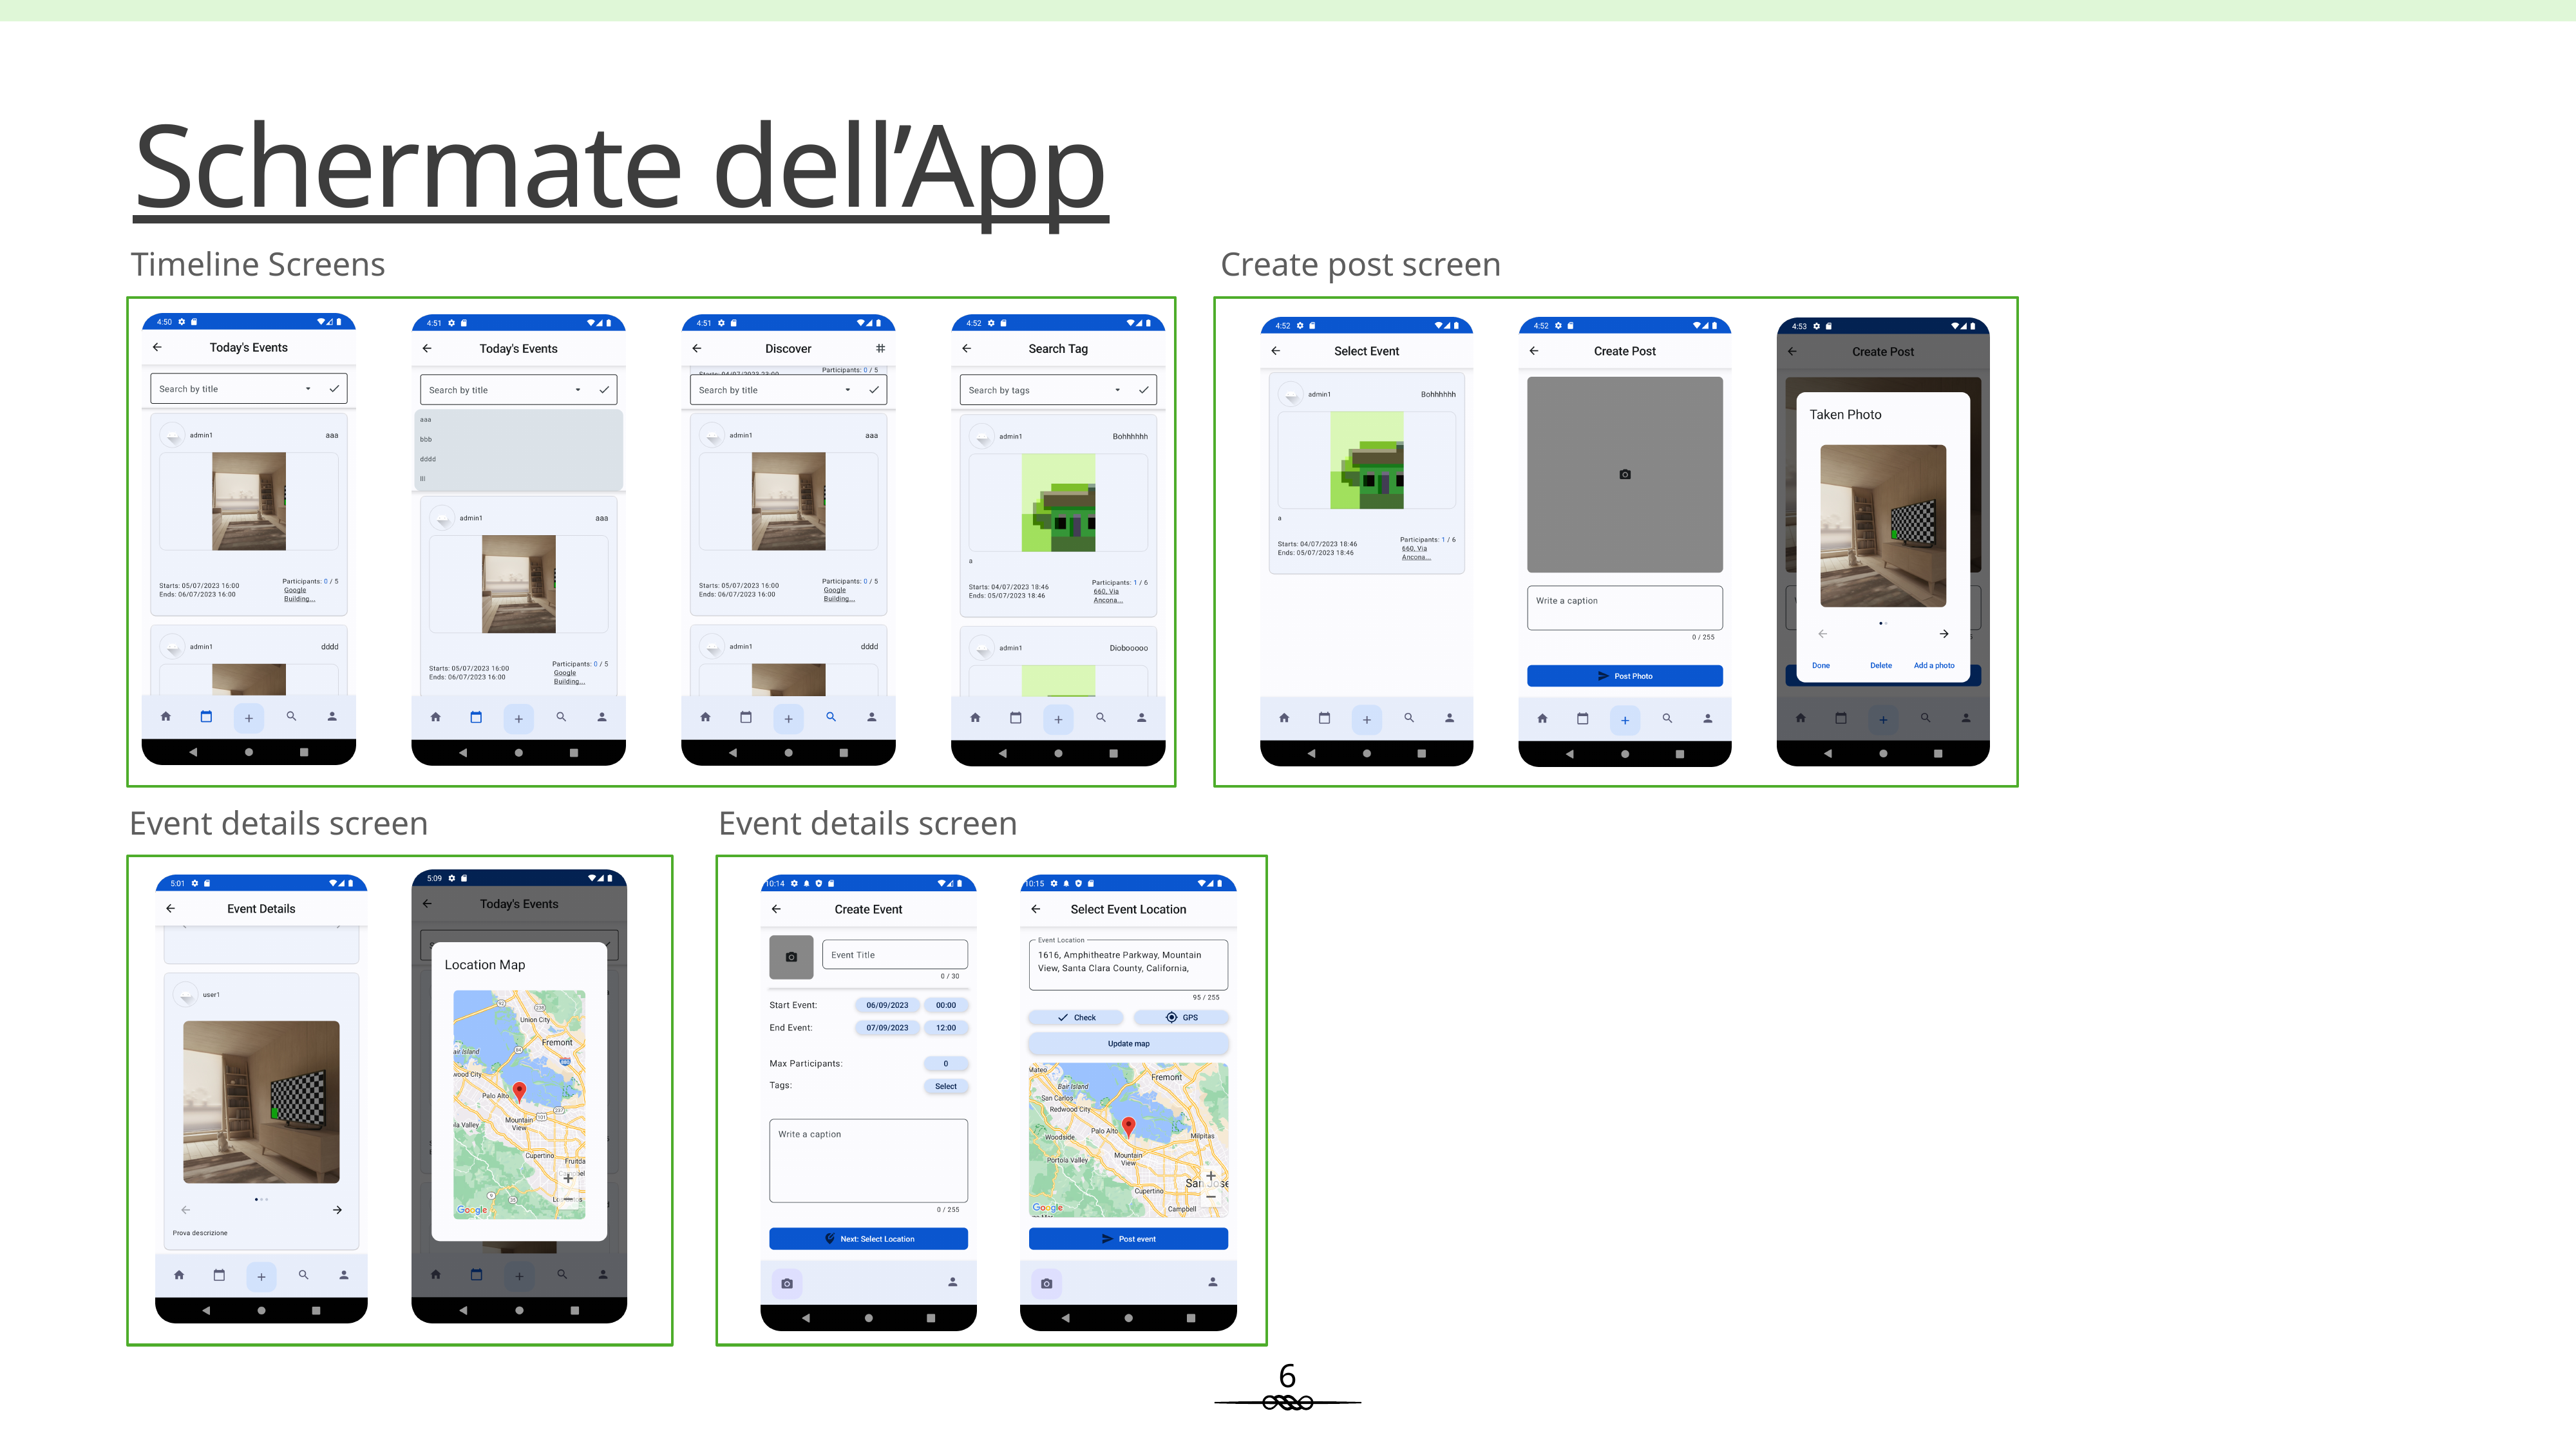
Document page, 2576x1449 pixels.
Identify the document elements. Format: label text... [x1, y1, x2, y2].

picture [1020, 875, 1237, 1331]
picture [155, 874, 368, 1323]
text_box Timeline Screens [125, 238, 392, 288]
picture [412, 869, 627, 1323]
text_box Event details screen [712, 797, 1025, 847]
text_box [127, 297, 1175, 786]
text_box [1214, 297, 2018, 786]
picture [142, 312, 356, 765]
picture [760, 875, 977, 1331]
picture [681, 314, 896, 766]
picture [951, 314, 1166, 766]
picture [1260, 317, 1473, 767]
text_box Create post screen [1215, 238, 1508, 288]
text_box [1214, 1395, 1361, 1411]
text_box [716, 856, 1267, 1345]
picture [412, 314, 626, 766]
title Schermate dell’App [127, 113, 2449, 266]
text_box Event details screen [123, 797, 435, 847]
picture [1519, 317, 1732, 767]
picture [1776, 317, 1990, 767]
text_box [127, 856, 672, 1345]
text_box 6 [1273, 1350, 1303, 1399]
text_box [0, 0, 2576, 22]
